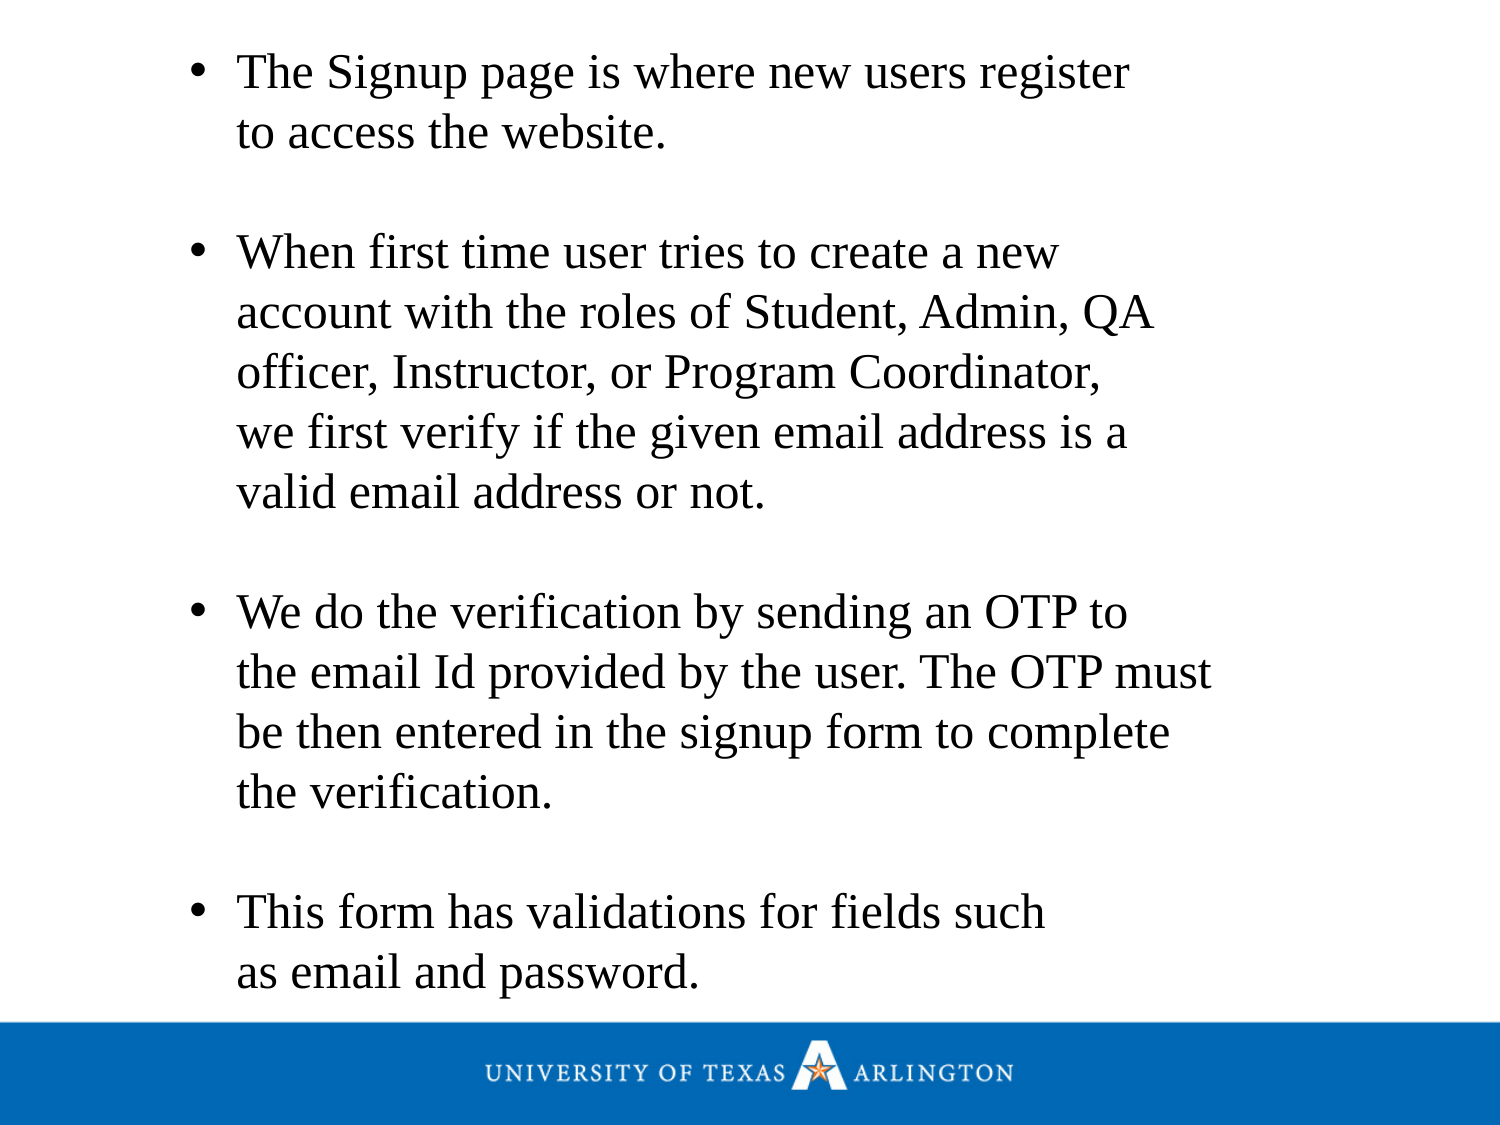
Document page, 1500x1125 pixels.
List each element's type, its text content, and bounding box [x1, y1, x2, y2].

picture [0, 0, 1500, 1125]
list The Signup page is where new users register to access the website. When first time user tries to create a new account with the roles of Student, Admin, QA officer, Instructor, or Program Coordinator, we first verify if the given email address is a valid email address or not. We do the verification by sending an OTP to the email Id provided by the user. The OTP must be then entered in the signup form to complete the verification. This form has validations for fields such as email and password. [174, 31, 1252, 751]
